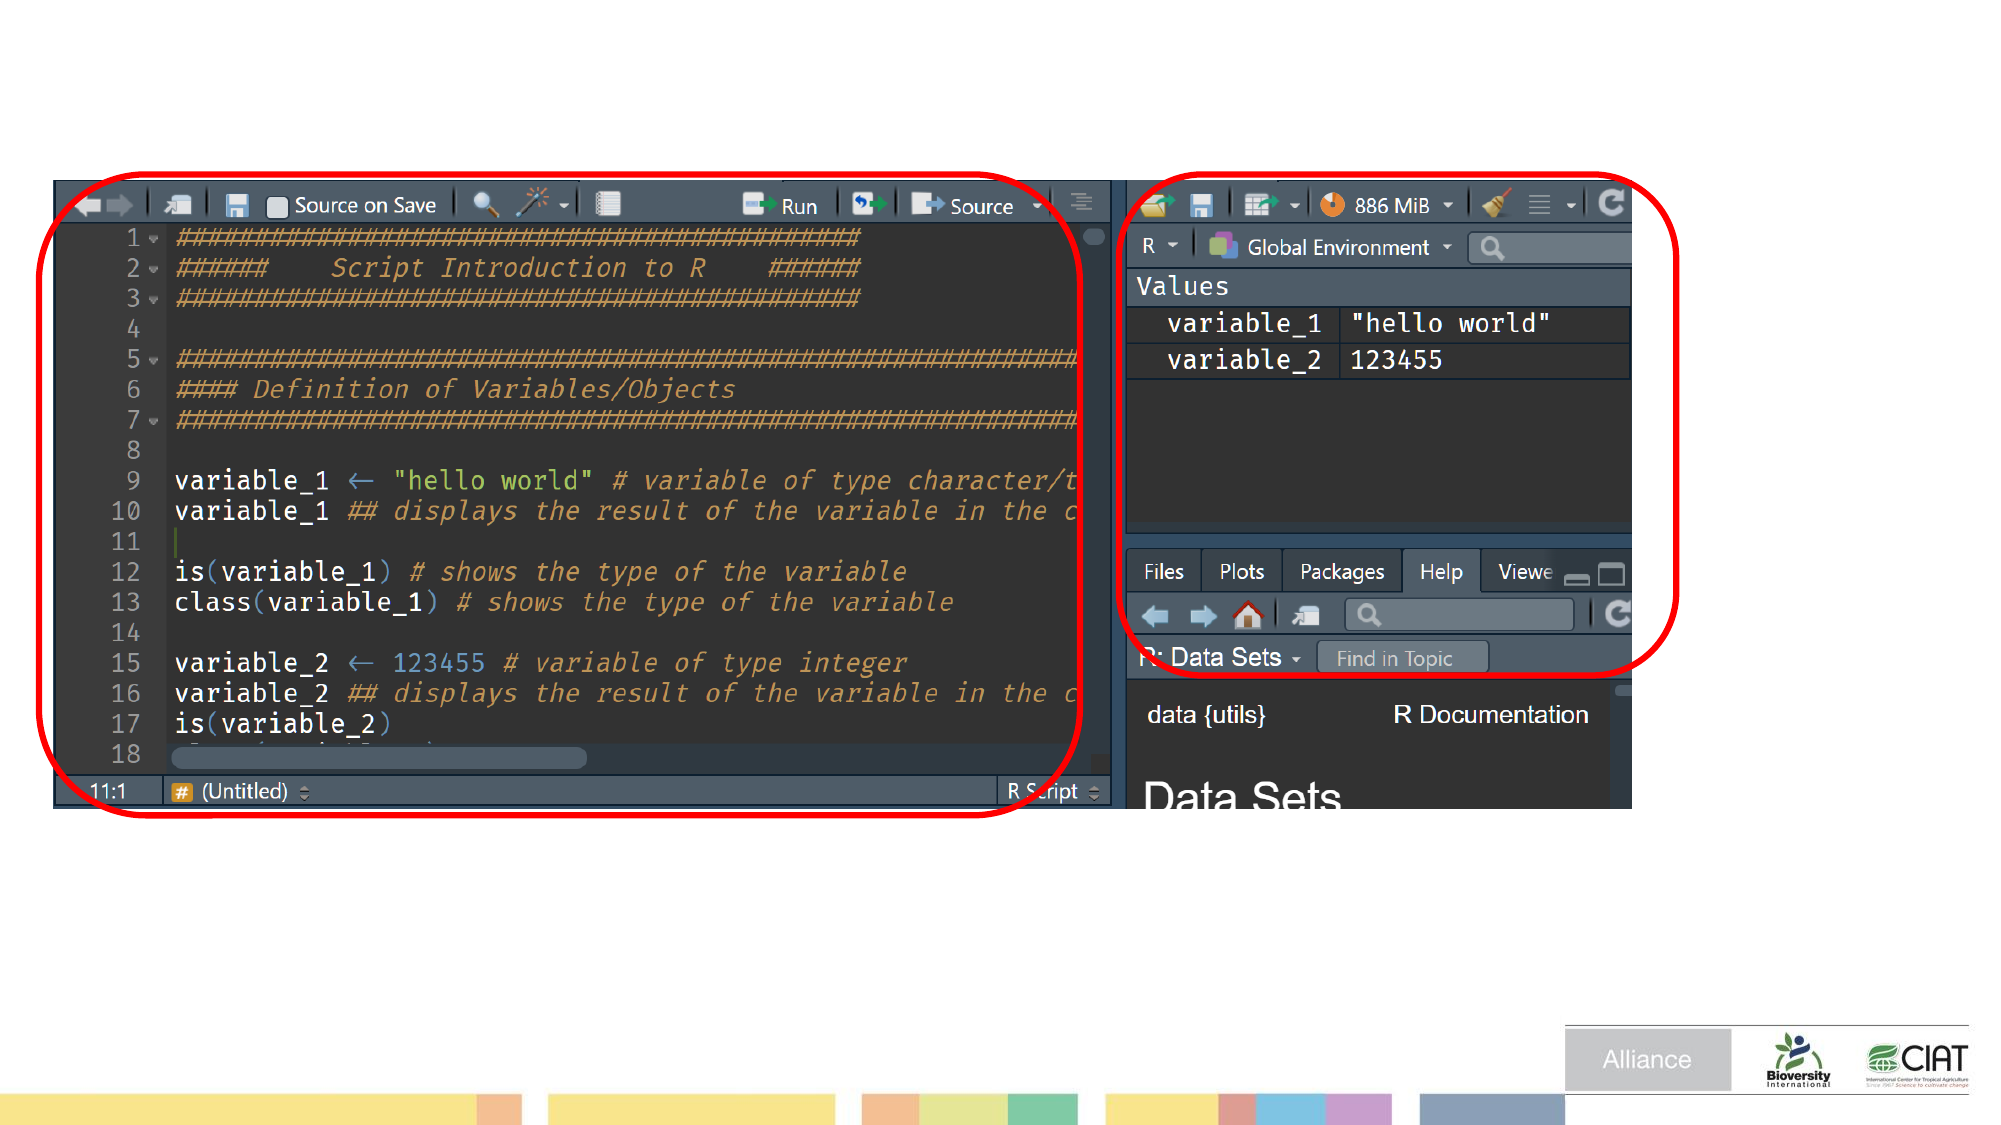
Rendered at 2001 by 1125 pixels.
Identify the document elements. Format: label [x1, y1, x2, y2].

text_box [111, 174, 1008, 180]
picture [0, 0, 2000, 1125]
text_box [1639, 188, 1677, 662]
text_box [1172, 174, 1623, 180]
text_box [38, 235, 49, 754]
